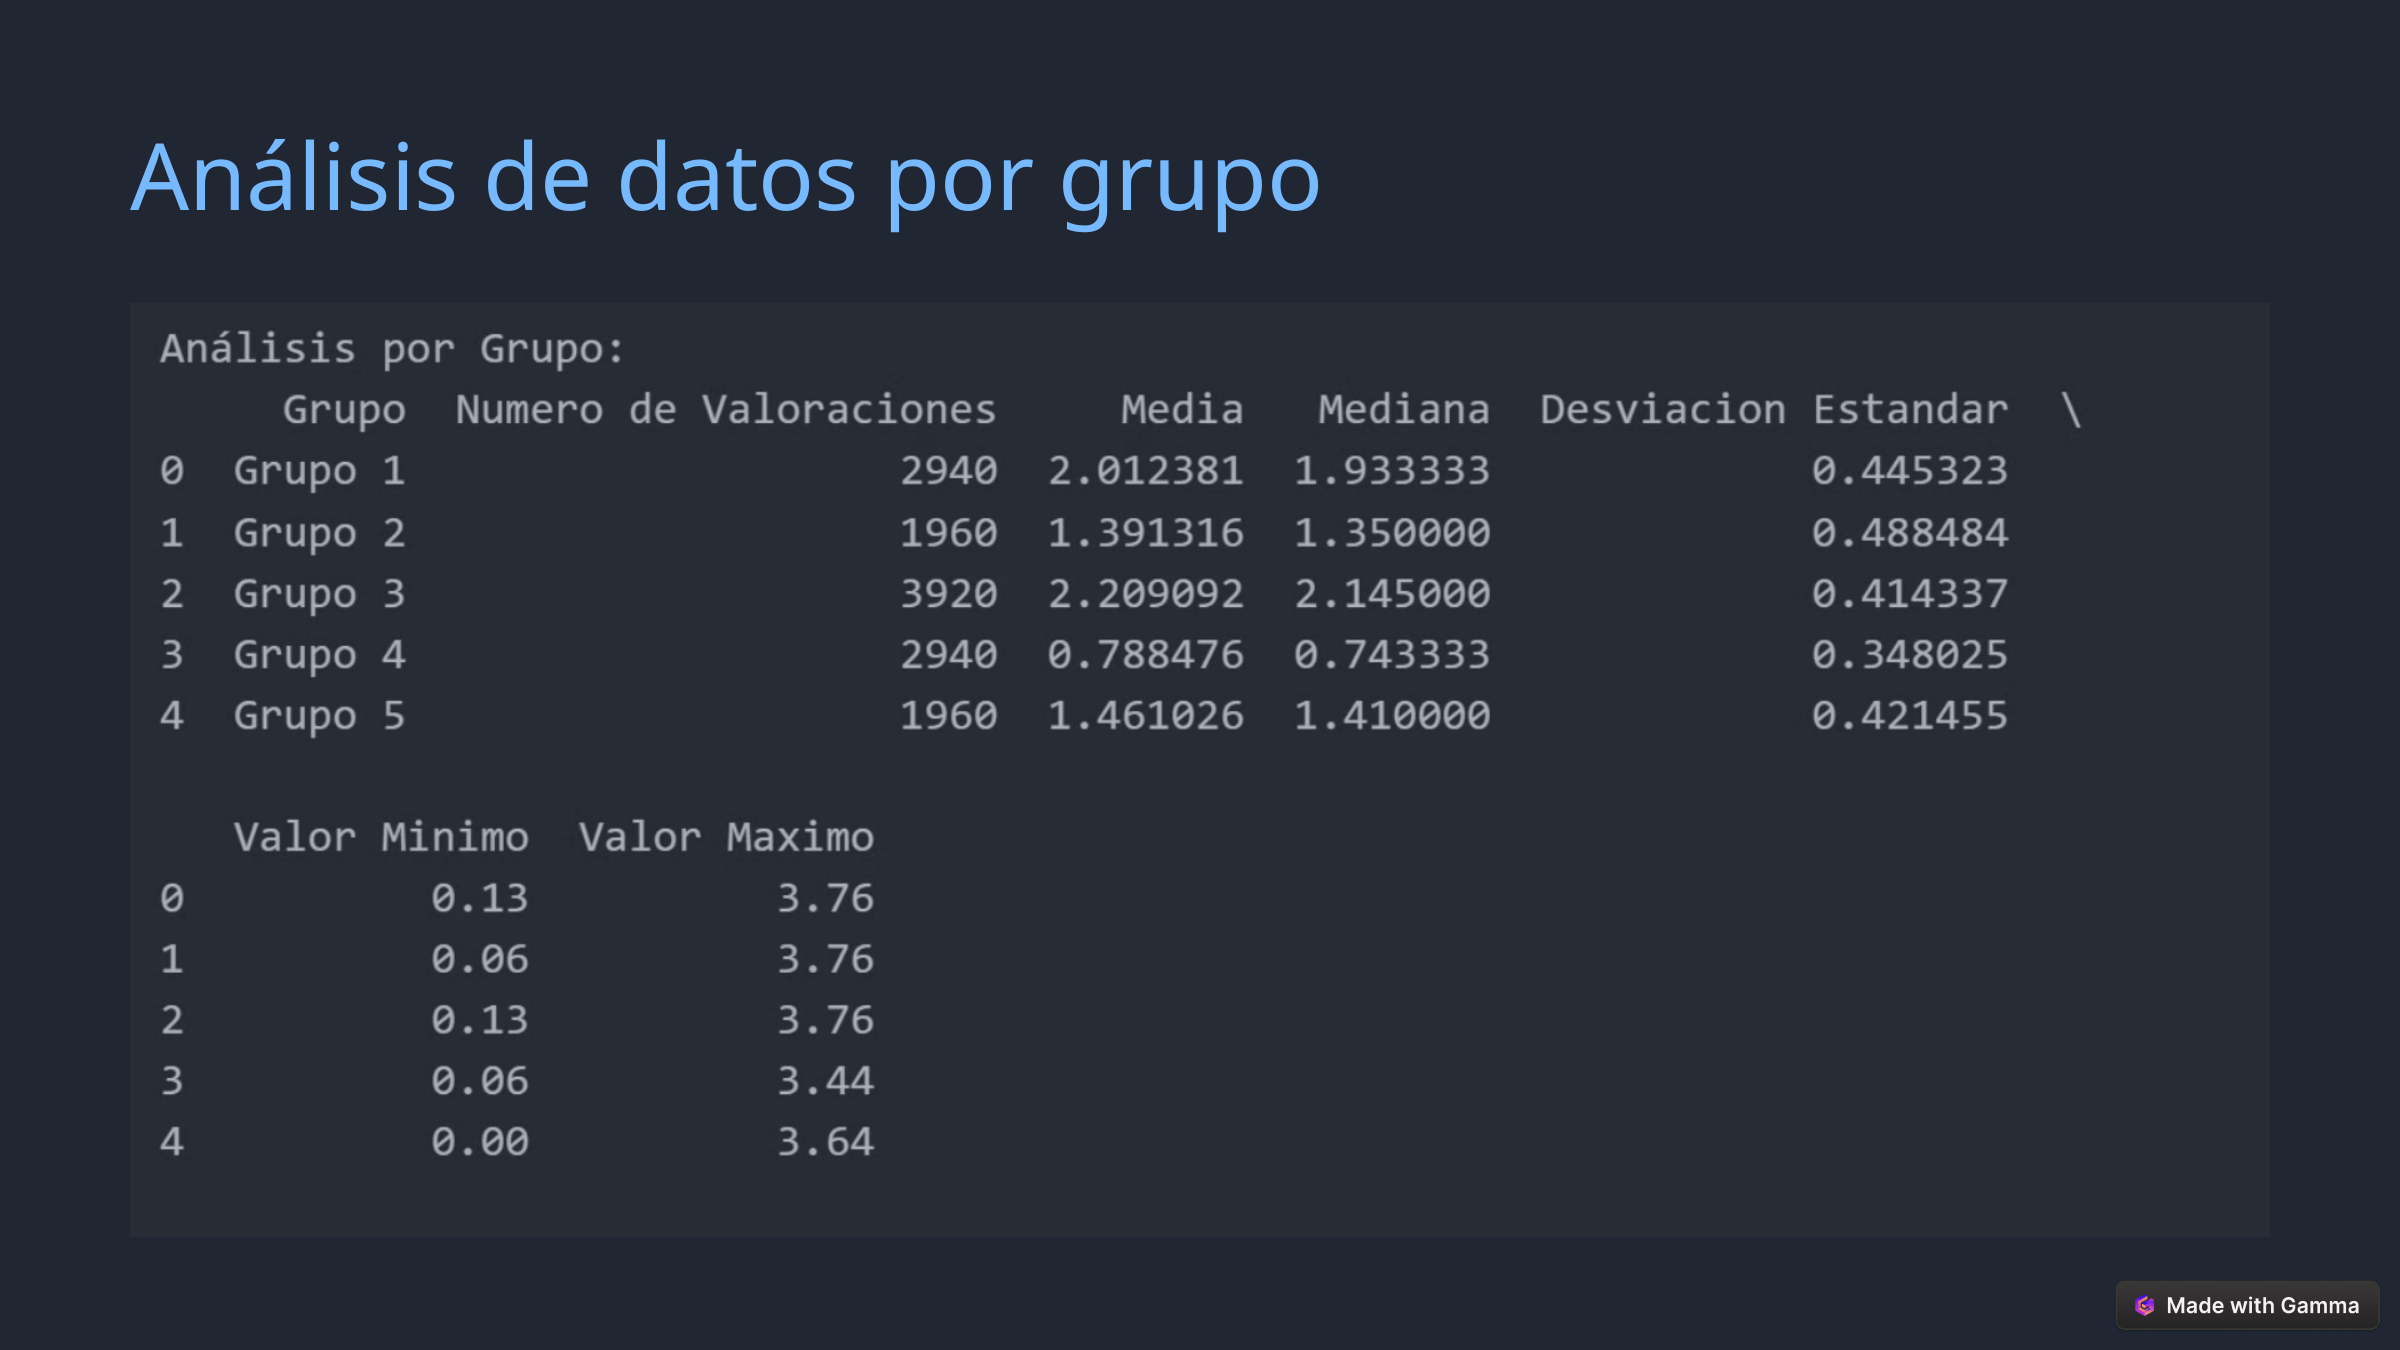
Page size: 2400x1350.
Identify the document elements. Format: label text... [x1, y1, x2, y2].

picture [130, 303, 2270, 1237]
text_box Análisis de datos por grupo [130, 113, 1328, 230]
picture [2106, 1271, 2389, 1339]
